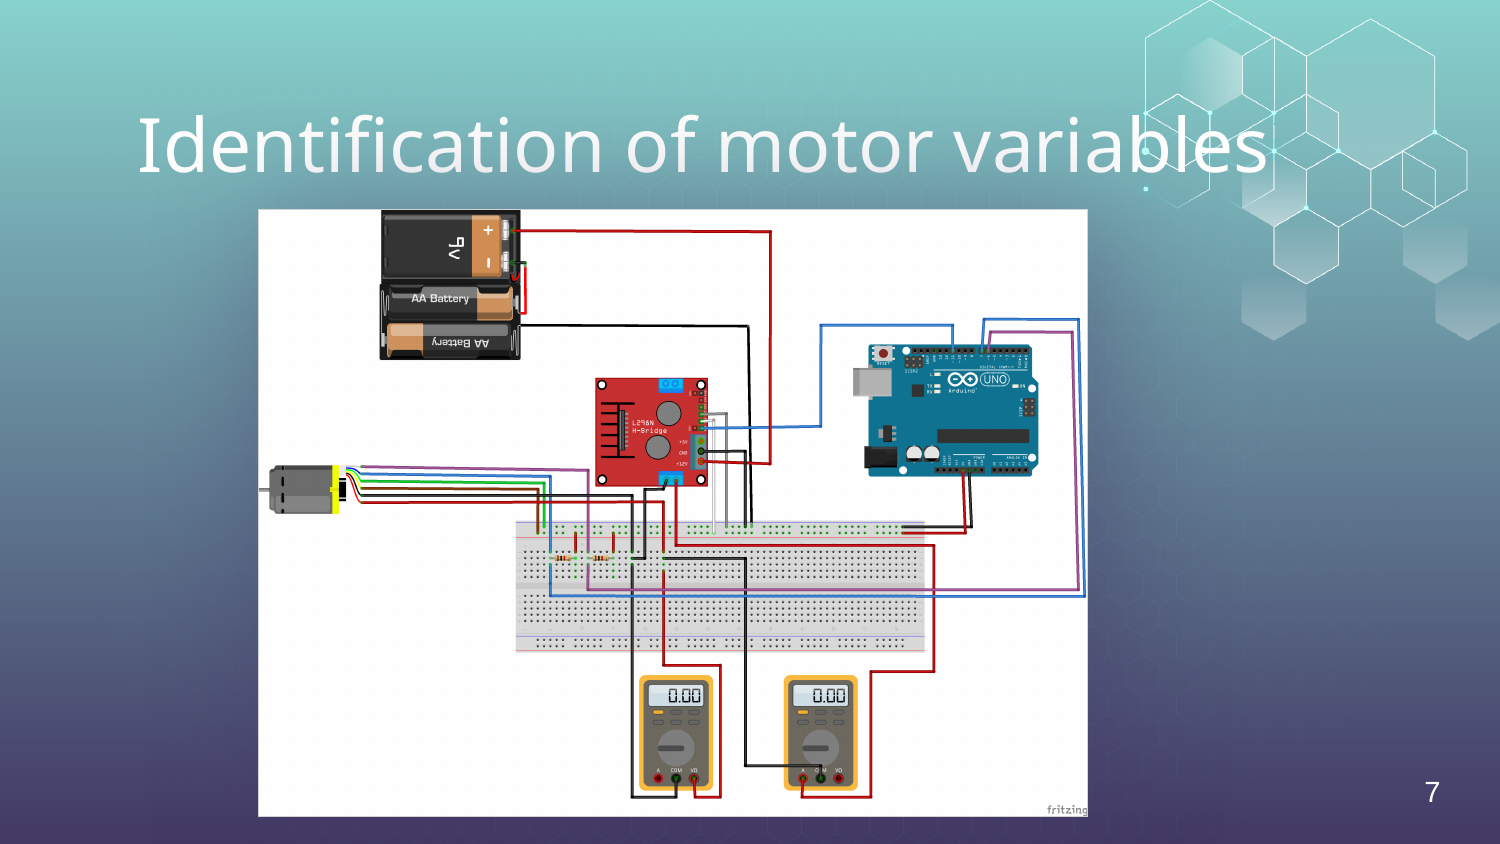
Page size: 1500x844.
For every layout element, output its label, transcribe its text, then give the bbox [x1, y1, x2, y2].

title Identification of motor variables [122, 82, 1500, 193]
text_box 7 [1381, 765, 1484, 816]
picture [102, 0, 1500, 844]
